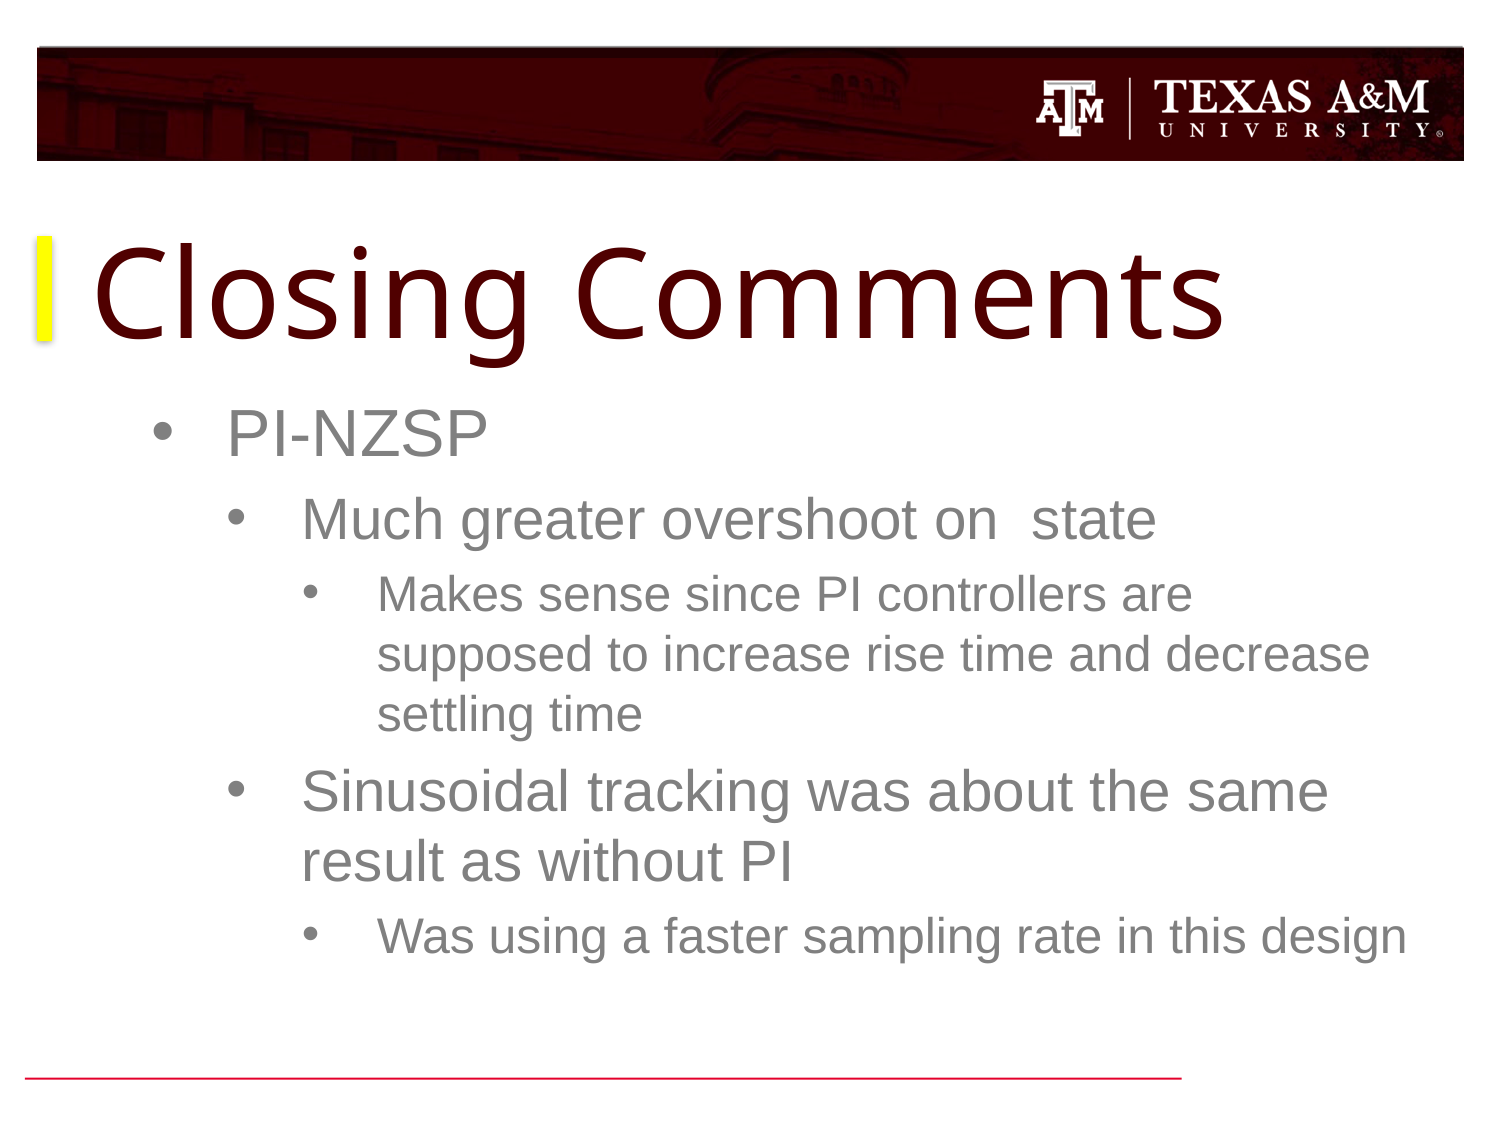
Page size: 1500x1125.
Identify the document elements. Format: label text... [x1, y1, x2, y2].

picture [37, 45, 1464, 161]
title Closing Comments [75, 195, 1425, 383]
